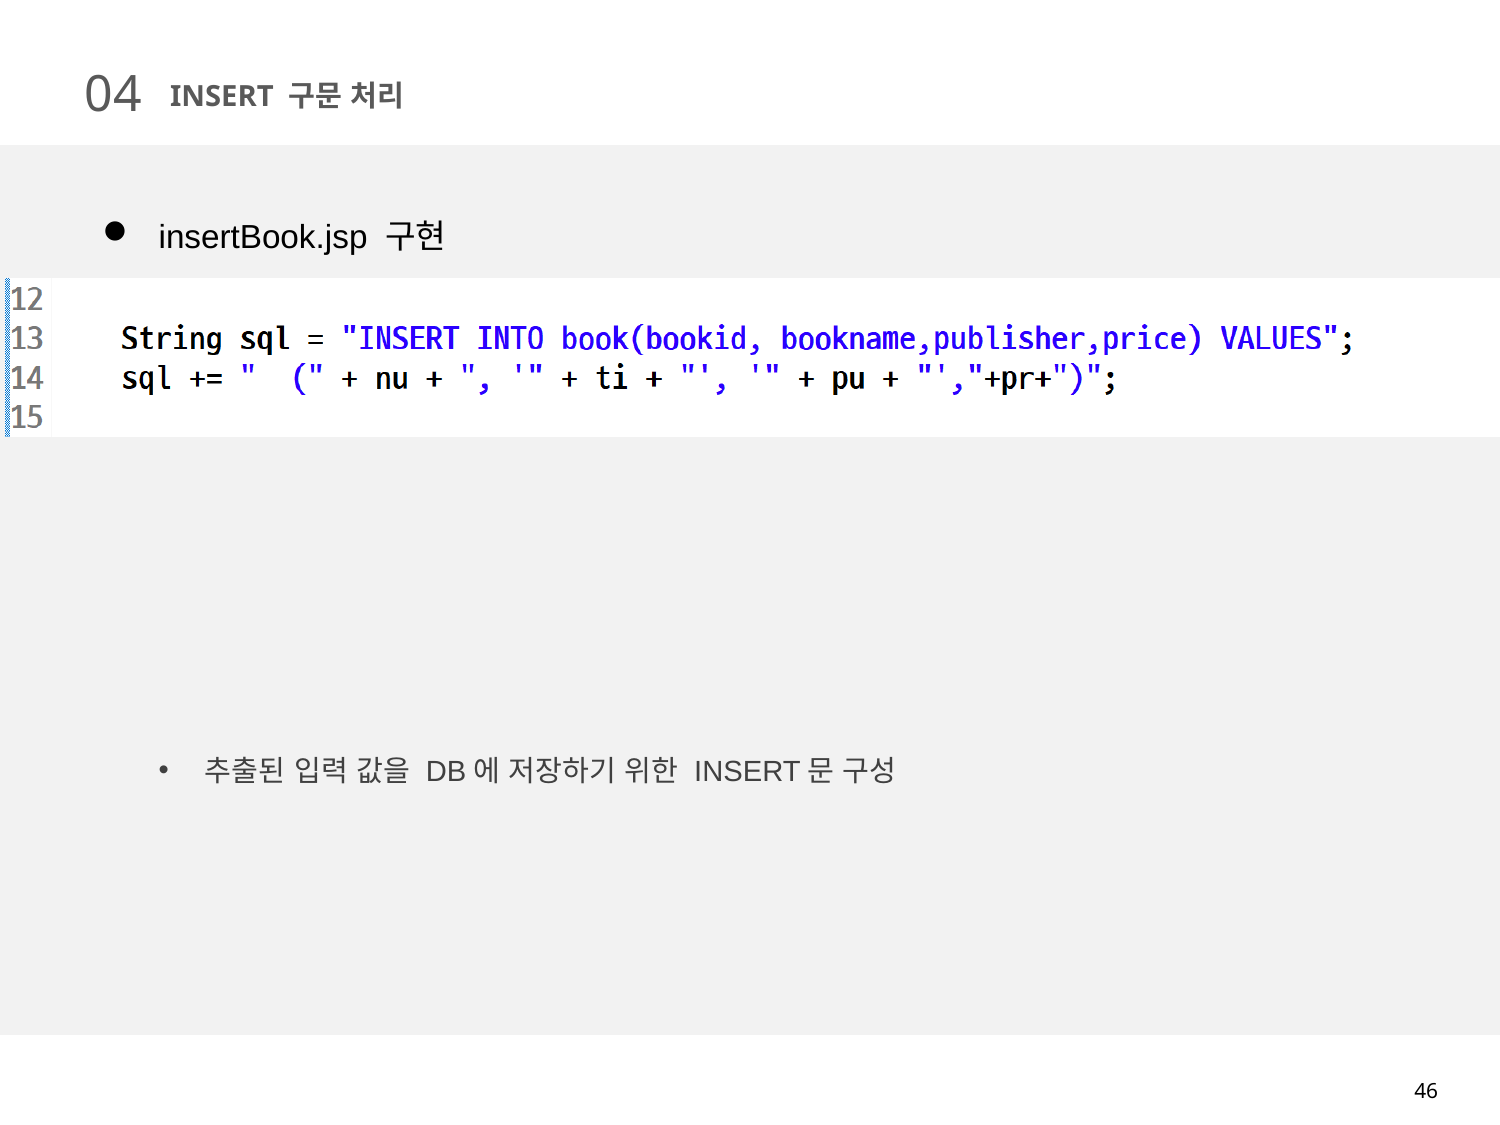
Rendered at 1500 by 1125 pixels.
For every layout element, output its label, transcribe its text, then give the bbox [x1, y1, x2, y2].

text_box insertBook.jsp 구현 추출된 입력 값을 DB에 저장하기 위한 INSERT문 구성 [77, 208, 1412, 277]
slide_number 46 [1399, 1070, 1477, 1112]
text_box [64, 54, 423, 131]
picture [5, 278, 1500, 437]
text_box insertBook.jsp 구현 추출된 입력 값을 DB에 저장하기 위한 INSERT문 구성 [77, 445, 1412, 795]
